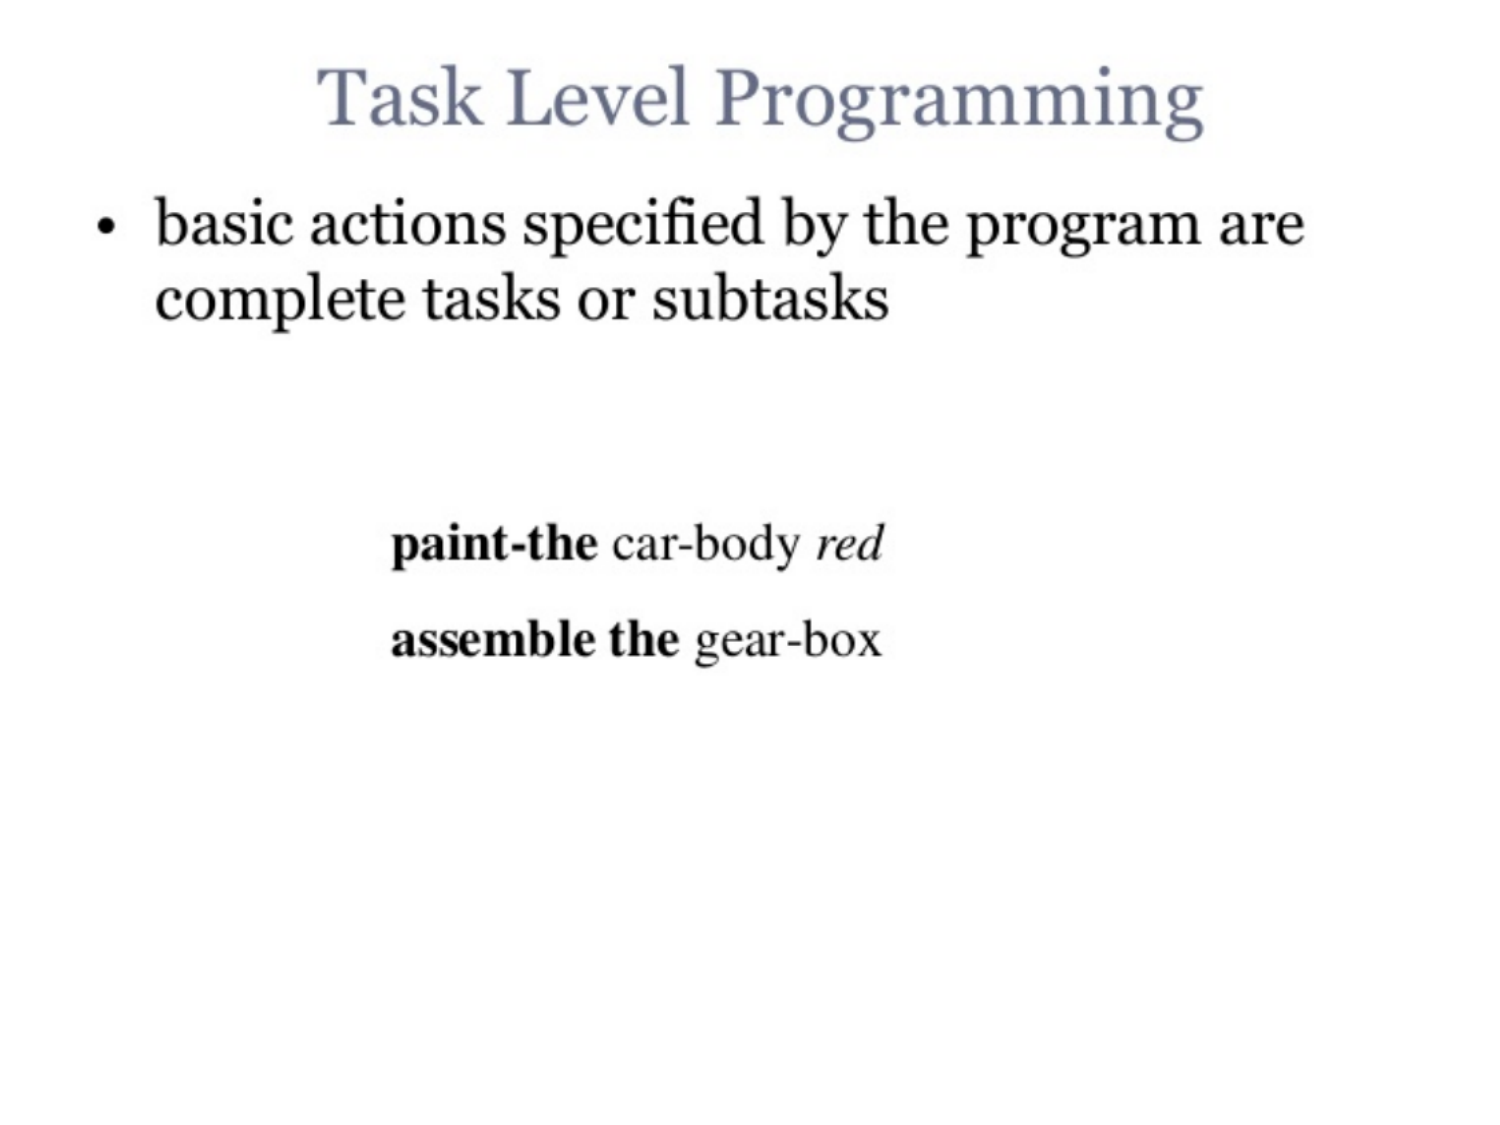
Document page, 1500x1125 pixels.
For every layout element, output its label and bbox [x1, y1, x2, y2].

picture [37, 37, 1451, 820]
